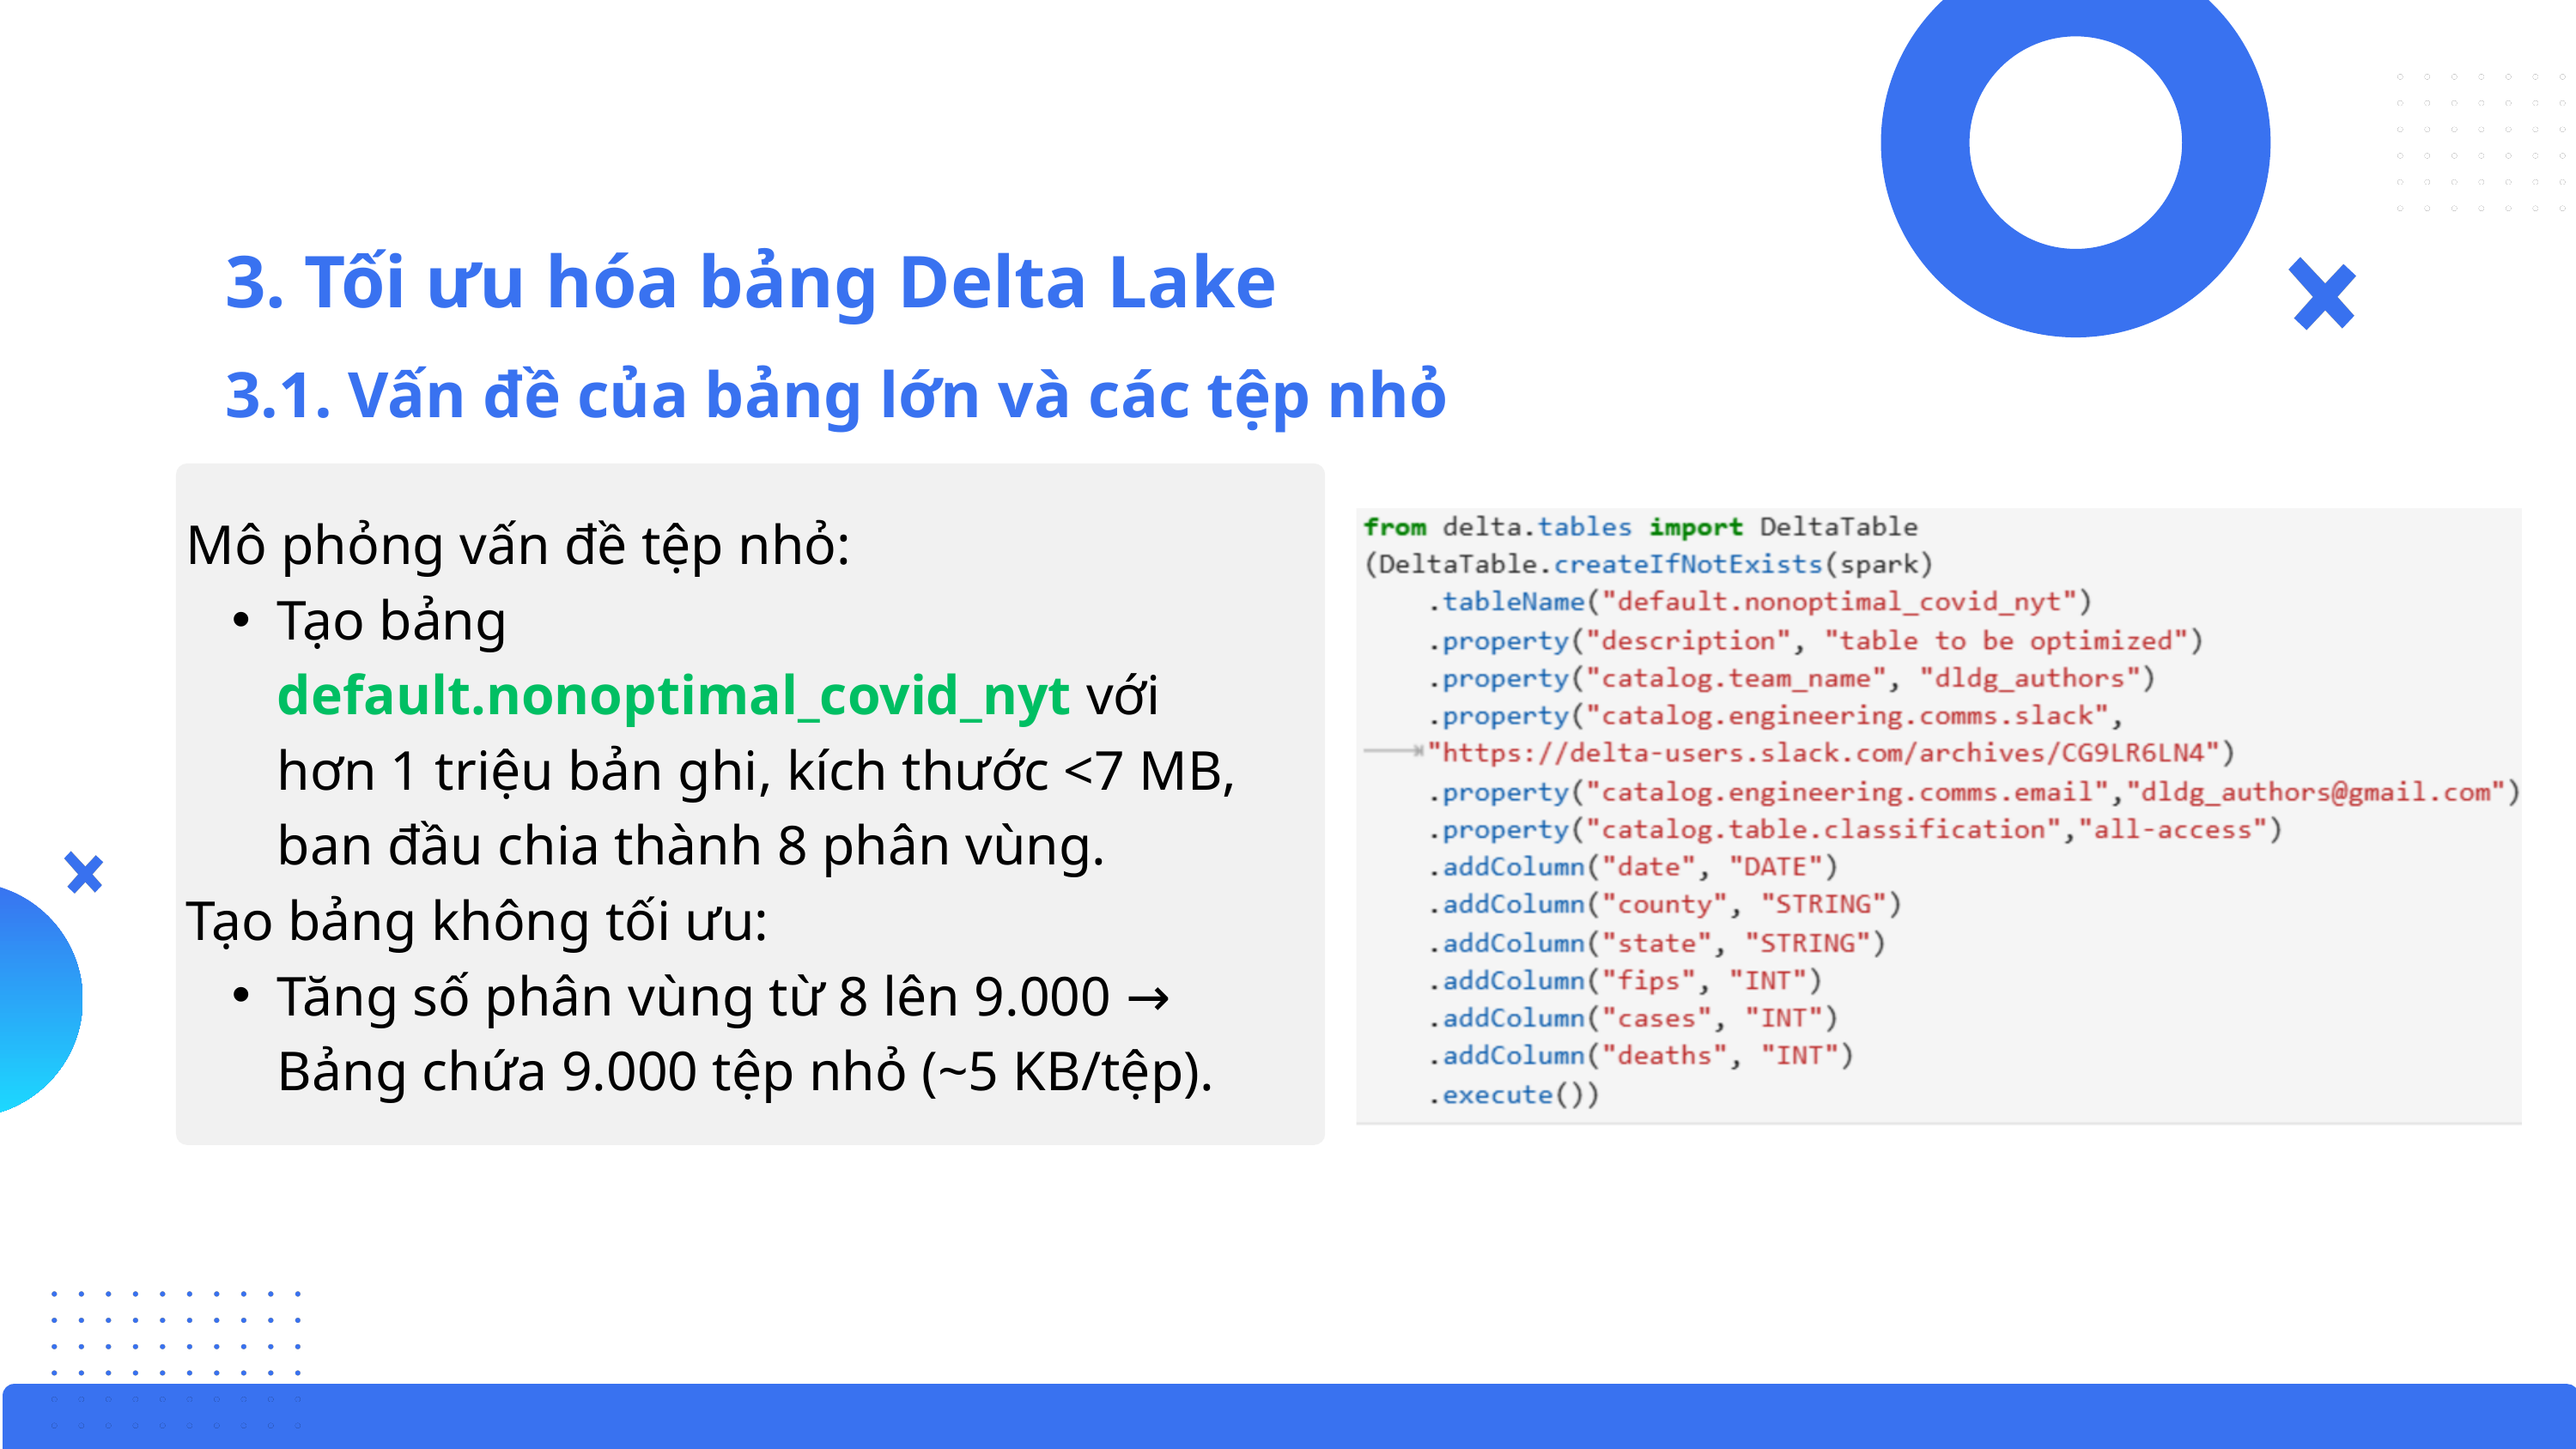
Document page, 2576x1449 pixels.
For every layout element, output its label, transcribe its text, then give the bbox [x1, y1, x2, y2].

text_box [1354, 508, 2523, 1126]
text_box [1924, 0, 2227, 294]
text_box [52, 840, 114, 902]
text_box [2397, 74, 2576, 211]
text_box [2266, 239, 2375, 348]
text_box 3.1. Vấn đề của bảng lớn và các tệp nhỏ [225, 342, 1503, 430]
text_box 3. Tối ưu hóa bảng Delta Lake [225, 222, 1355, 323]
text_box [175, 463, 1326, 1146]
text_box [52, 1291, 301, 1380]
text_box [2, 1383, 2576, 1449]
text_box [0, 882, 83, 1119]
